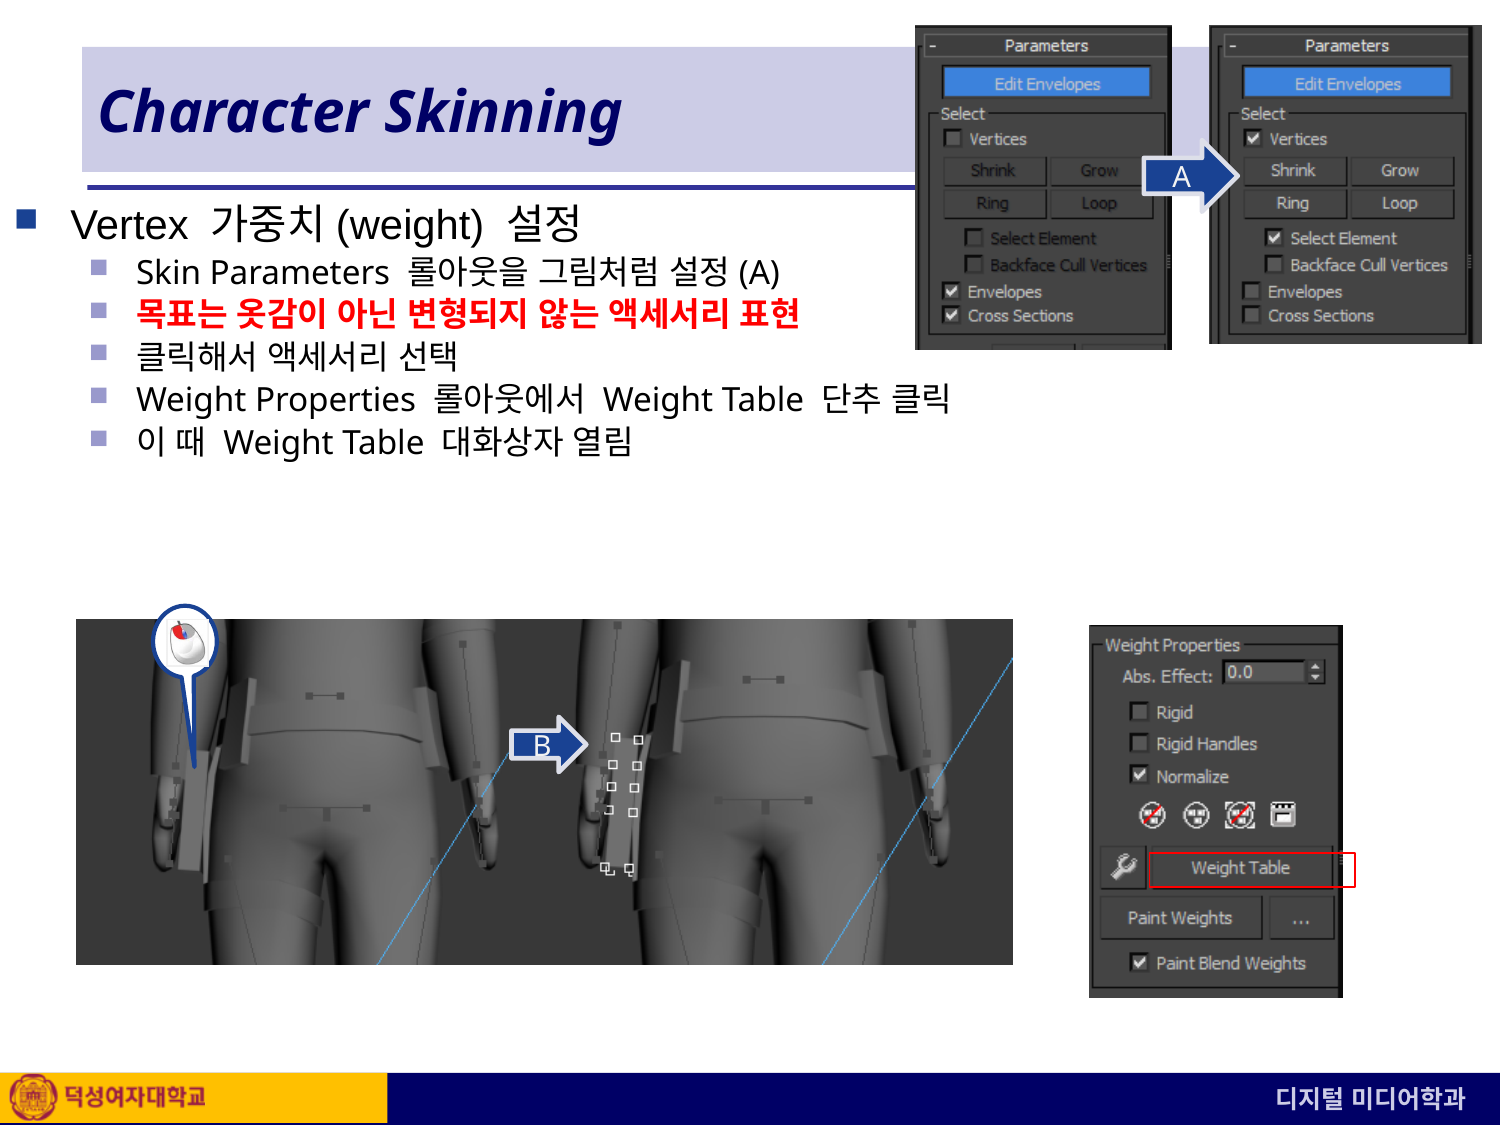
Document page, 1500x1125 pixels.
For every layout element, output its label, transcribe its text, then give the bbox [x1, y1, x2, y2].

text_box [1089, 625, 1356, 998]
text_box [76, 605, 1013, 966]
picture [0, 1034, 229, 1125]
text_box Vertex 가중치(weight) 설정 Skin Parameters 롤아웃을 그림처럼 설정(A) 목표는 옷감이 아닌 변형되지 않는 액세서리 표현 클릭해서 액세서리 선택 Weight Properties 롤아웃에서 Weight Table 단추 클릭 이 때 Weight Table 대화상자 열림 [0, 196, 1482, 1026]
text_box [915, 24, 1482, 351]
title Character Skinning [81, 46, 910, 173]
